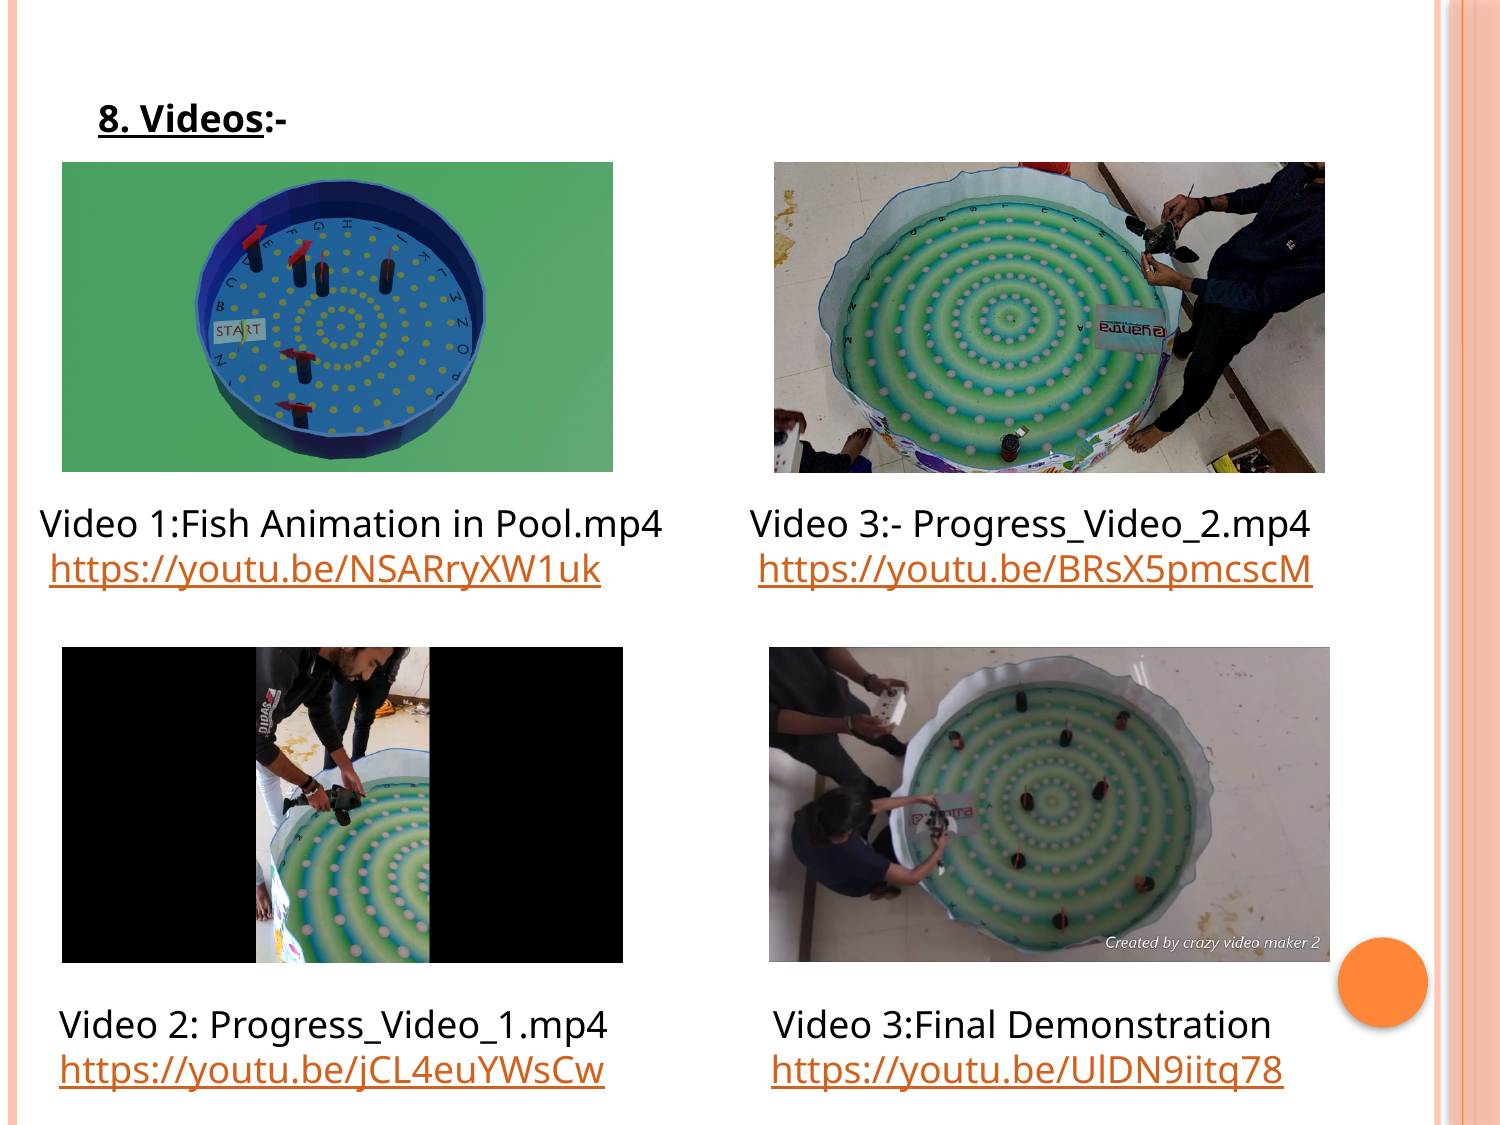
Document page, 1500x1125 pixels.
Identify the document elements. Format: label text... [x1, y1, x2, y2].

picture [774, 162, 1326, 473]
picture [769, 646, 1331, 963]
text_box 8. Videos:- Video 1:Fish Animation in Pool.mp4 Video 3:- Progress_Video_2.mp4 https://youtu.be/NSARryXW1uk https://youtu.be/BRsX5pmcscM Video 2: Progress_Video_1.mp4 Video 3:Final Demonstration https://youtu.be/jCL4euYWsCw https://youtu.be/UlDN9iitq78 [24, 87, 1438, 1105]
picture [61, 161, 613, 473]
picture [61, 646, 623, 963]
